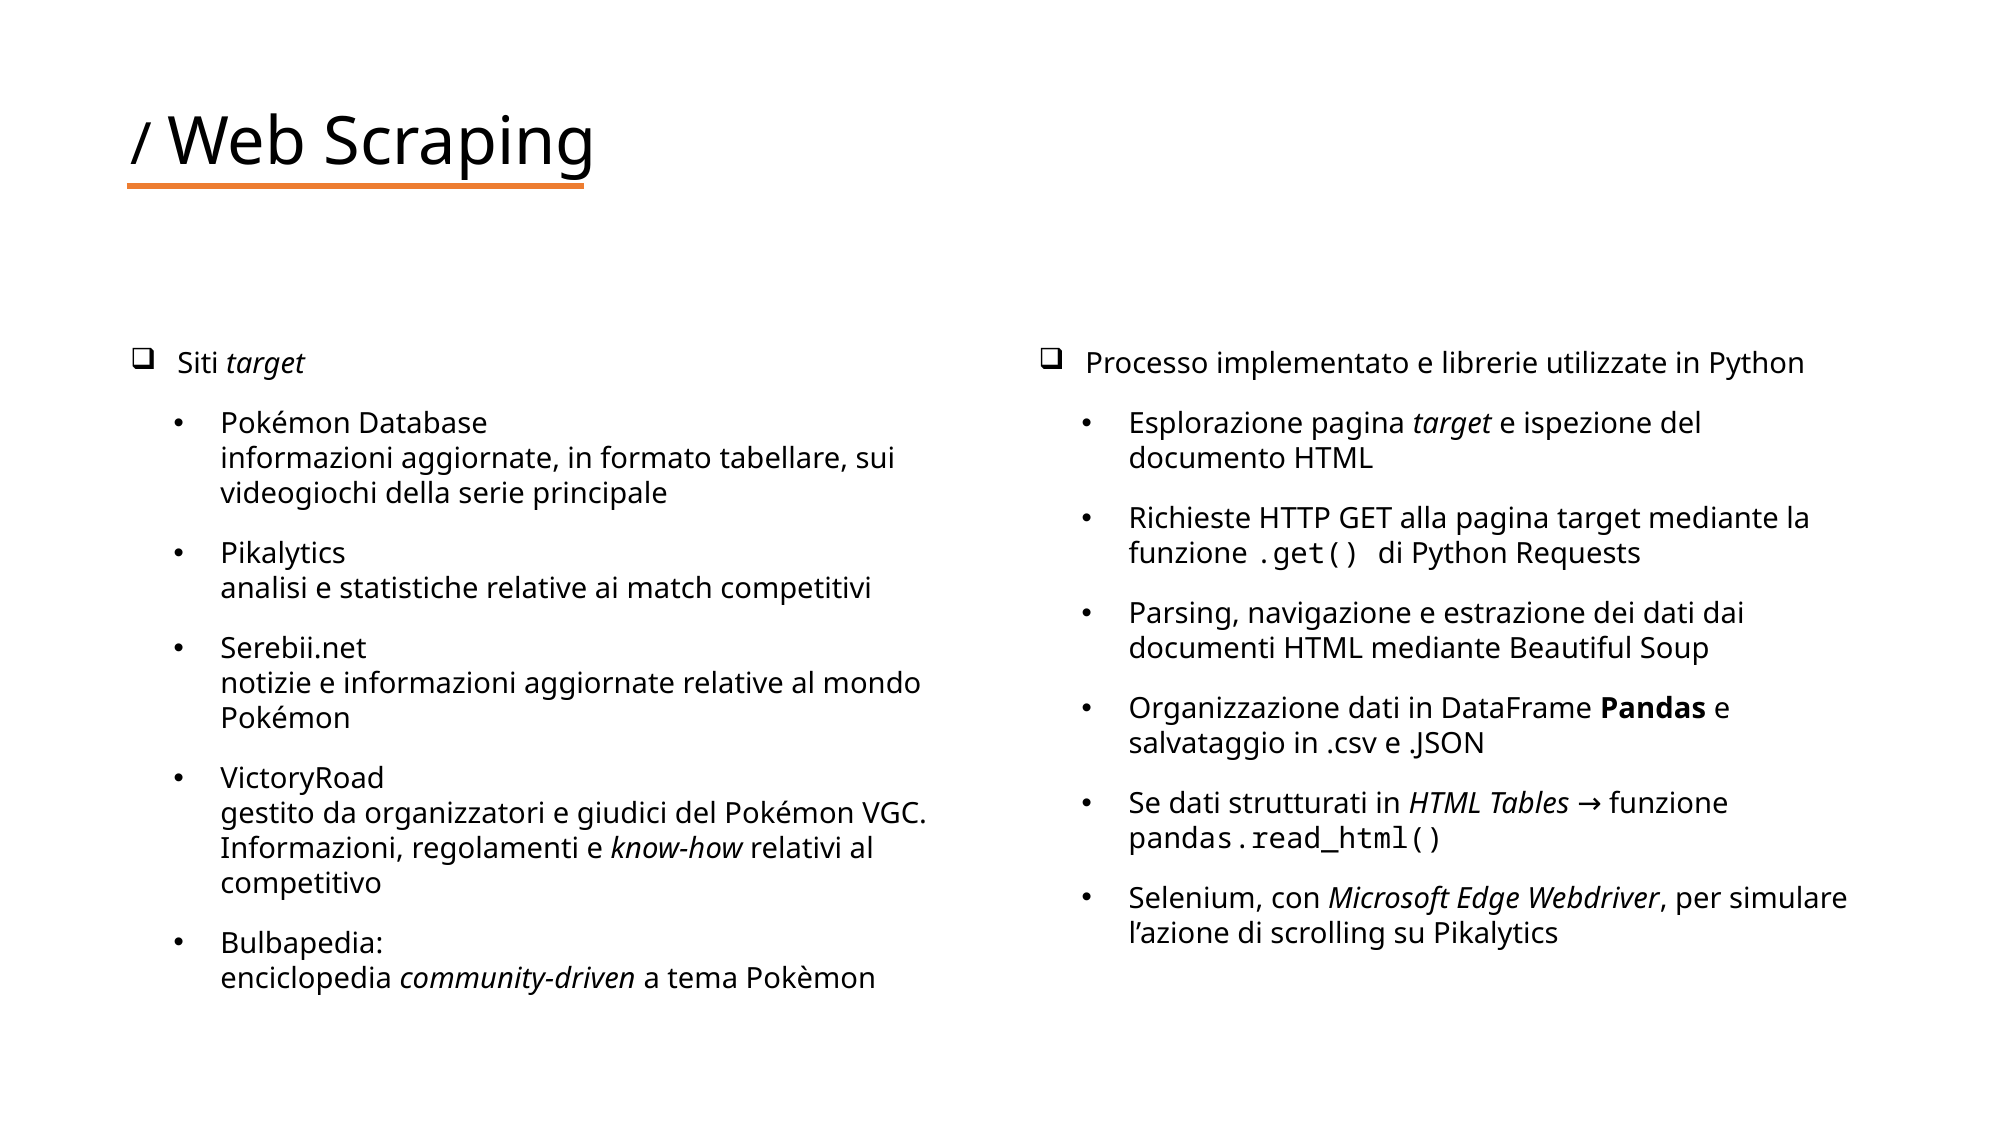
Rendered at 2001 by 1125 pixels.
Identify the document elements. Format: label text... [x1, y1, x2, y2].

text_box Siti target Pokémon Database informazioni aggiornate, in formato tabellare, sui videogiochi della serie principale Pikalytics analisi e statistiche relative ai match competitivi Serebii.net notizie e informazioni aggiornate relative al mondo Pokémon VictoryRoad gestito da organizzatori e giudici del Pokémon VGC. Informazioni, regolamenti e know-how relativi al competitivo Bulbapedia: enciclopedia community-driven a tema Pokèmon [115, 337, 977, 1125]
text_box / Web Scraping [115, 90, 1432, 185]
text_box Processo implementato e librerie utilizzate in Python Esplorazione pagina target e ispezione del documento HTML Richieste HTTP GET alla pagina target mediante la funzione .get() di Python Requests Parsing, navigazione e estrazione dei dati dai documenti HTML mediante Beautiful Soup Organizzazione dati in DataFrame Pandas e salvataggio in .csv e .JSON Se dati strutturati in HTML Tables → funzione pandas.read_html() Selenium, con Microsoft Edge Webdriver, per simulare l’azione di scrolling su Pikalytics [1023, 337, 1869, 1017]
